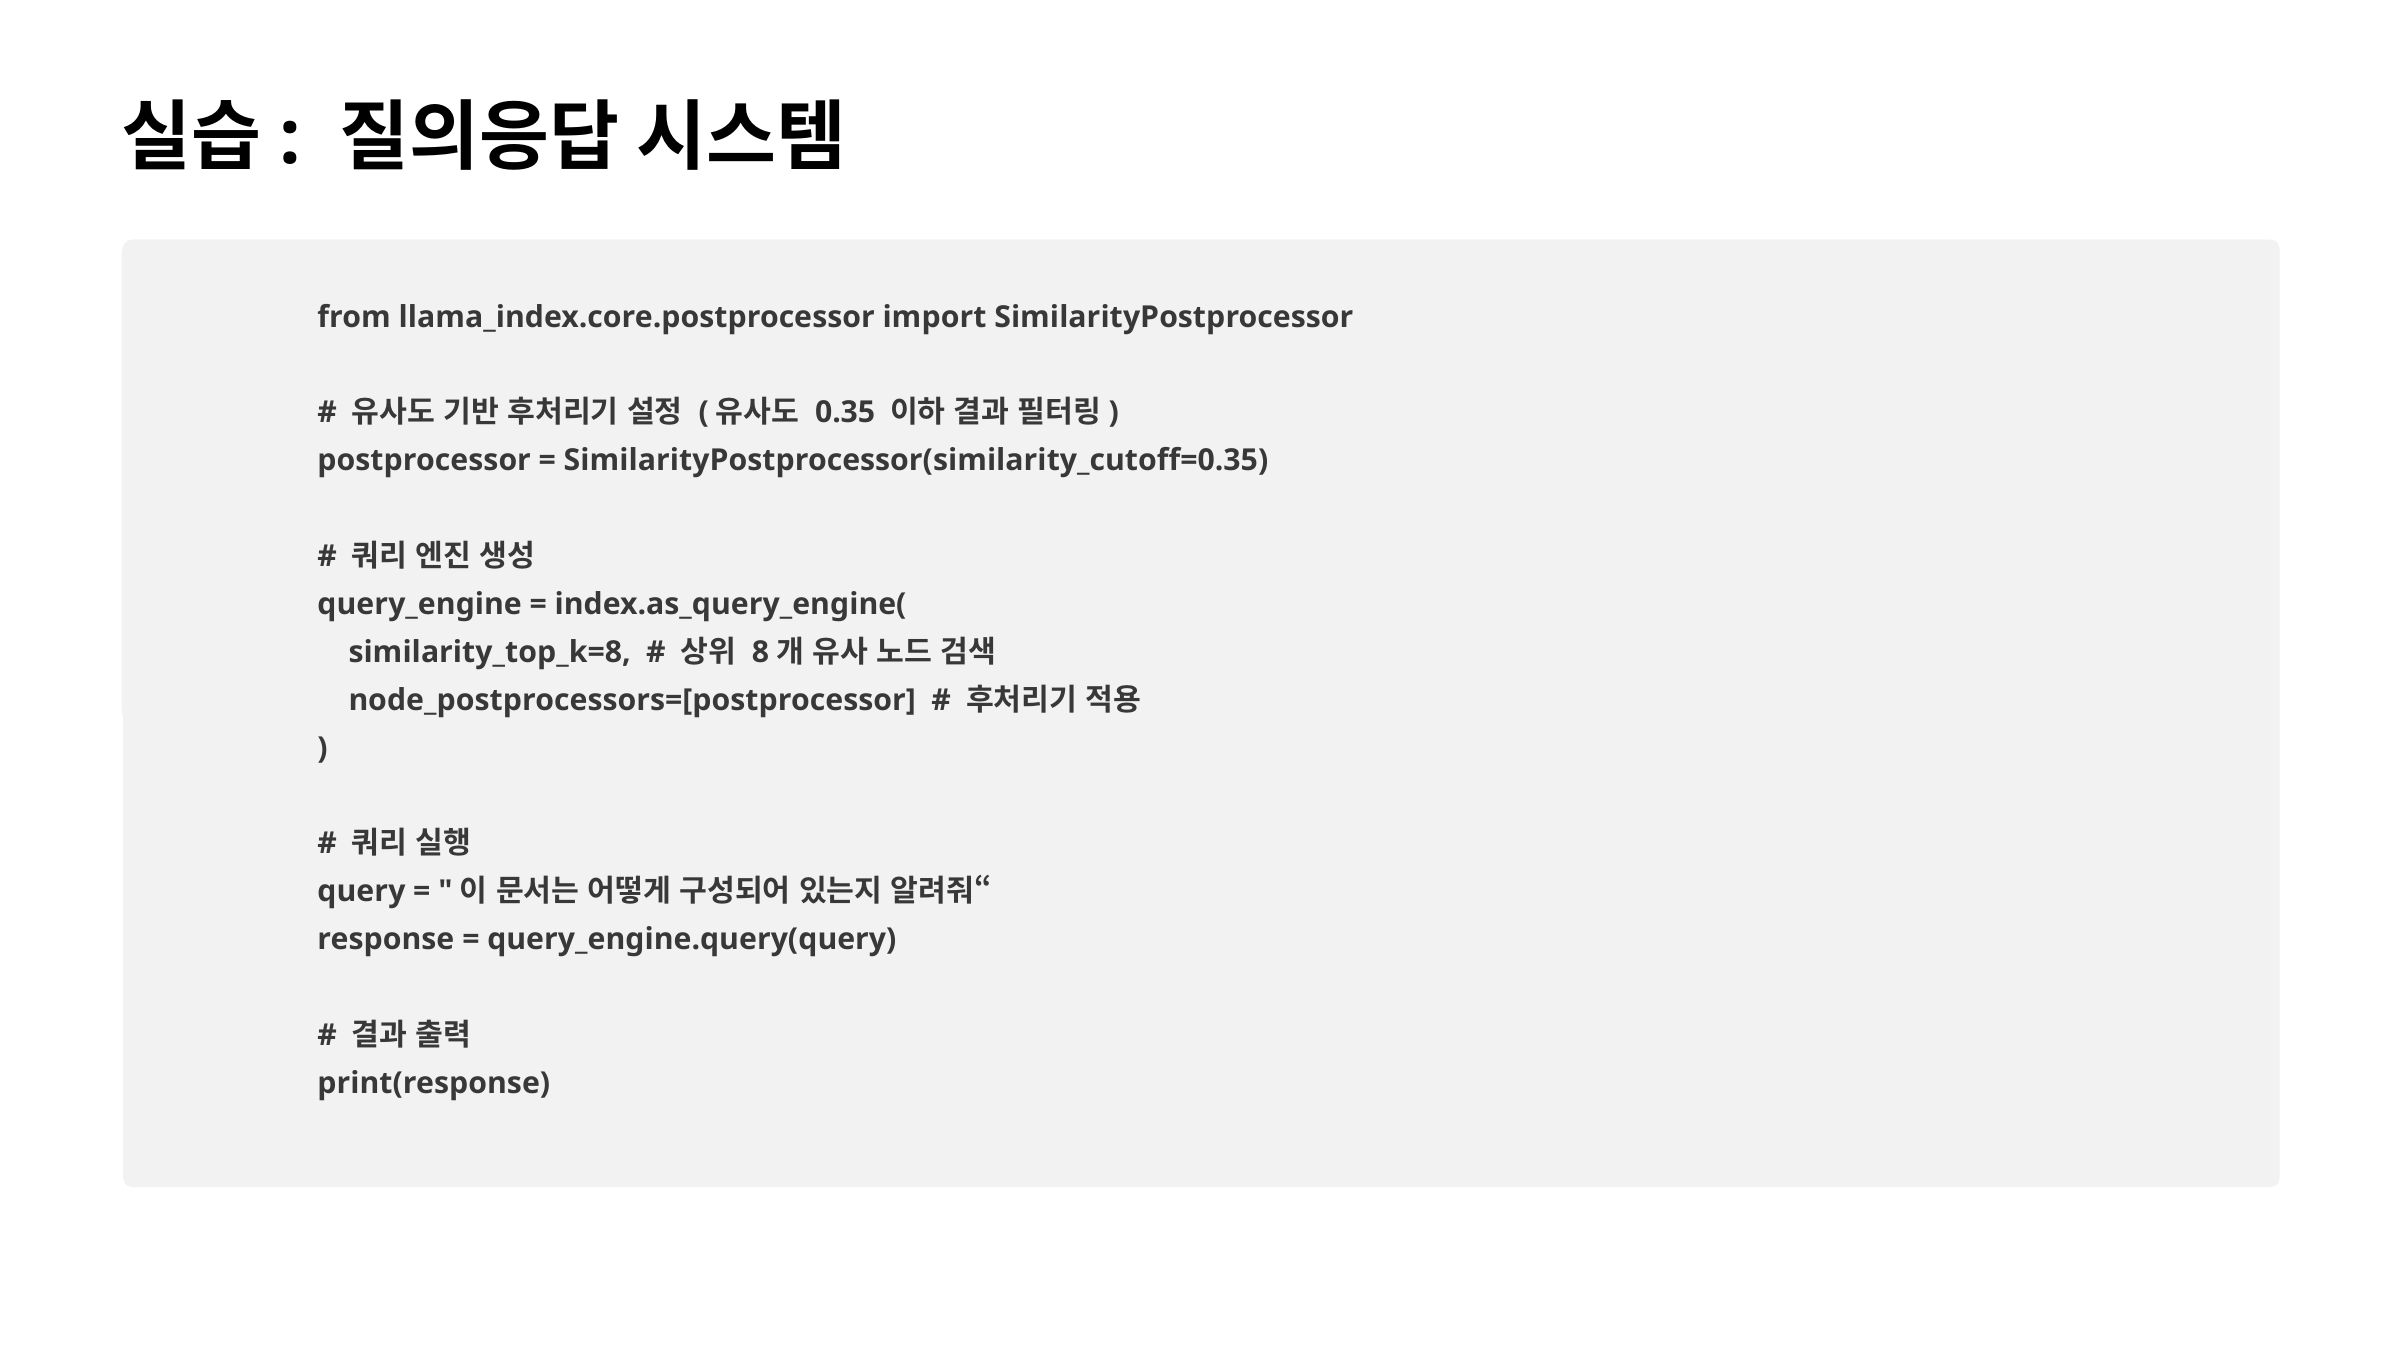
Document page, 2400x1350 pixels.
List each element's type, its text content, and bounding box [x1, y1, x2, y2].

text_box from llama_index.core.postprocessor import SimilarityPostprocessor # 유사도 기반 후처리기 설정 (유사도 0.35 이하 결과 필터링) postprocessor = SimilarityPostprocessor(similarity_cutoff=0.35) # 쿼리 엔진 생성 query_engine = index.as_query_engine( similarity_top_k=8, # 상위 8개 유사 노드 검색 node_postprocessors=[postprocessor] # 후처리기 적용 ) # 쿼리 실행 query = "이 문서는 어떻게 구성되어 있는지 알려줘“ response = query_engine.query(query) # 결과 출력 print(response) [317, 285, 2400, 724]
text_box 실습: 질의응답 시스템 [121, 83, 883, 179]
text_box [123, 239, 2280, 1188]
